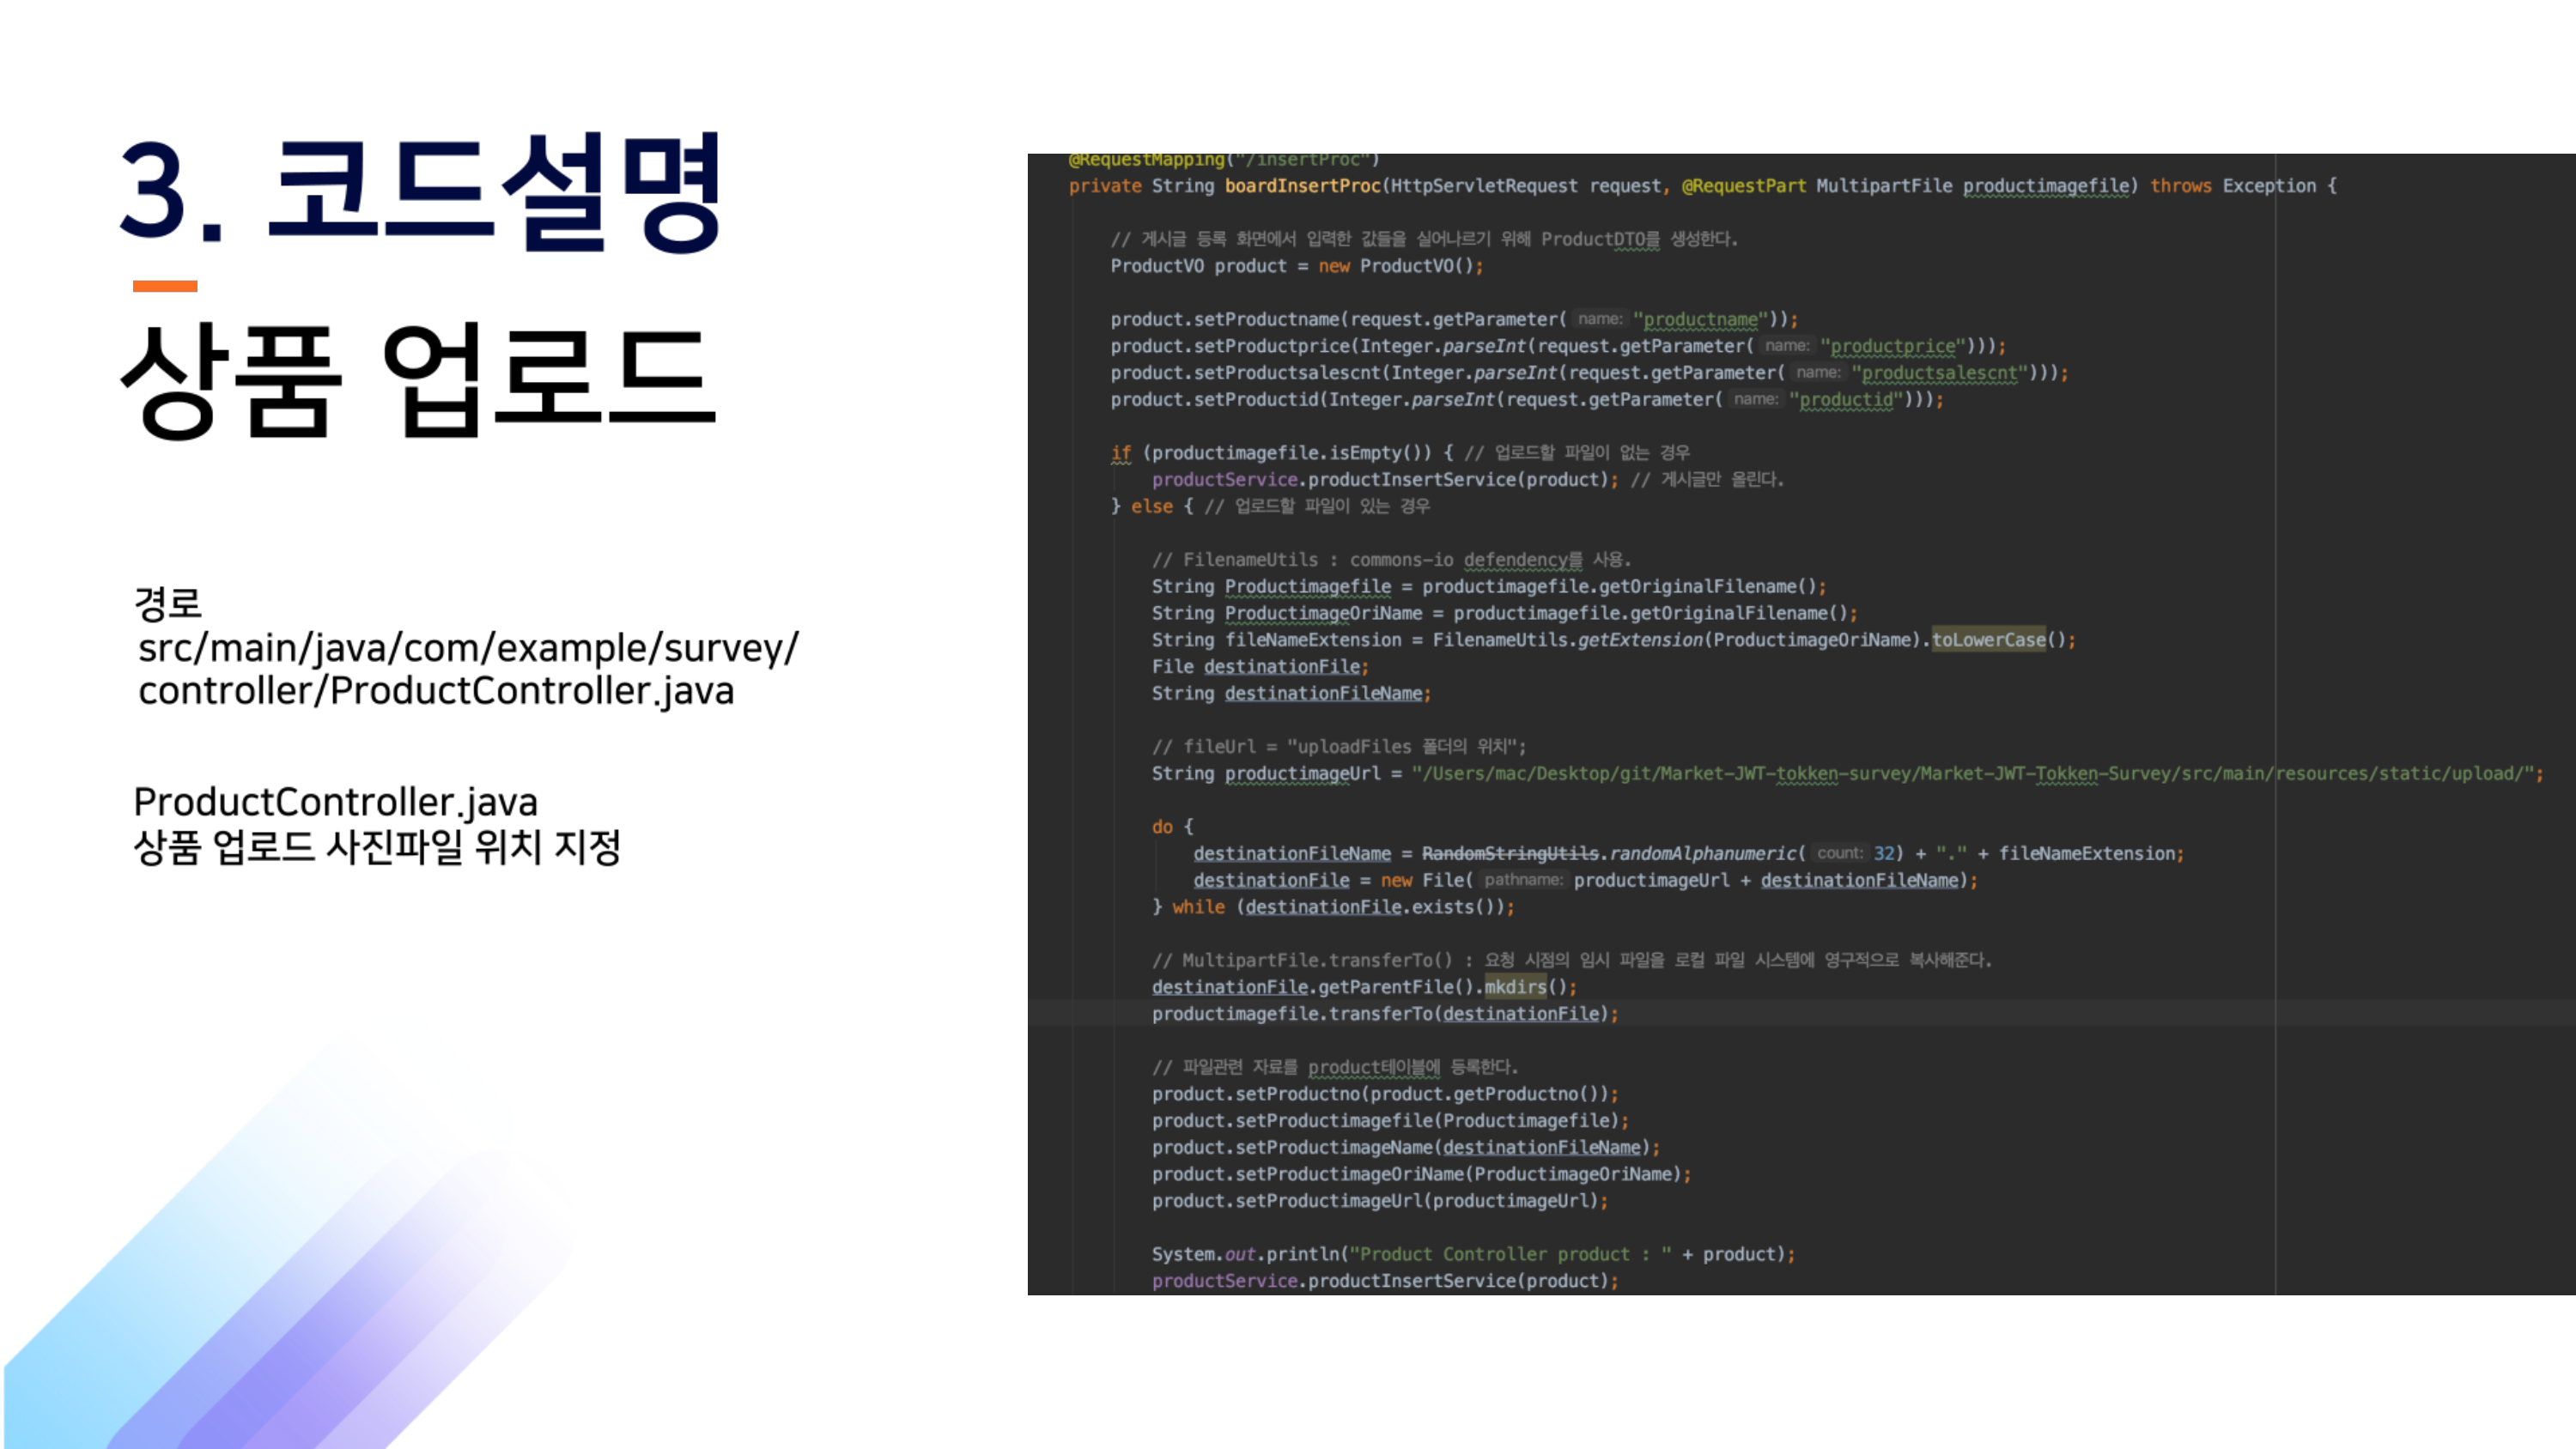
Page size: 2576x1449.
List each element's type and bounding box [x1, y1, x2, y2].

text_box [133, 264, 197, 307]
picture [125, 771, 641, 887]
text_box [1028, 153, 2576, 1295]
picture [127, 573, 819, 736]
picture [96, 88, 787, 508]
text_box [3, 1014, 578, 1449]
